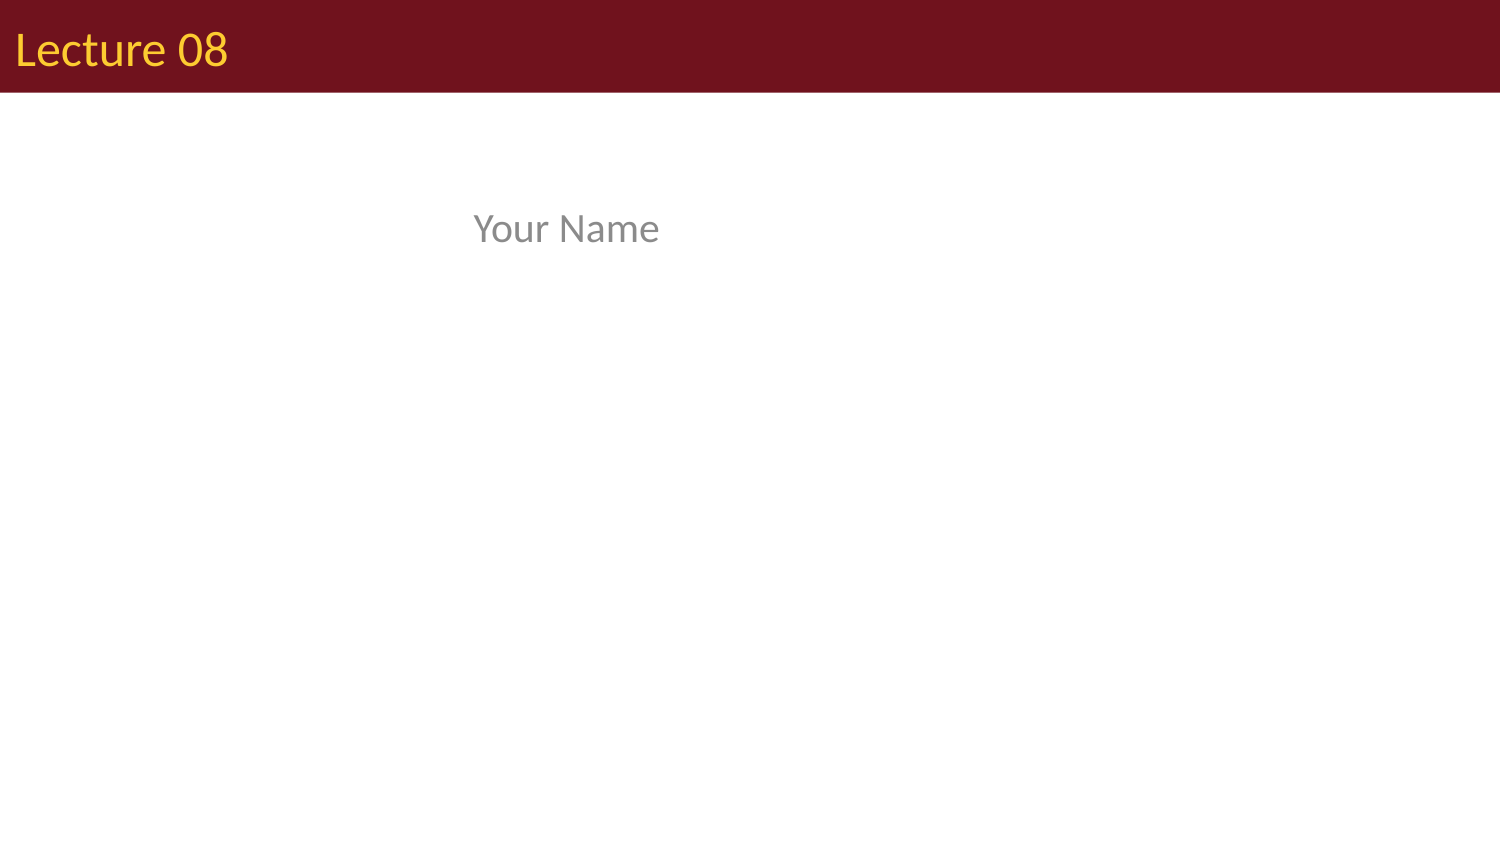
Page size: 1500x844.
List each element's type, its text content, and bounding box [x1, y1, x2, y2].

title Lecture 08 [0, 0, 1500, 93]
subtitle Your Name [41, 92, 1092, 309]
